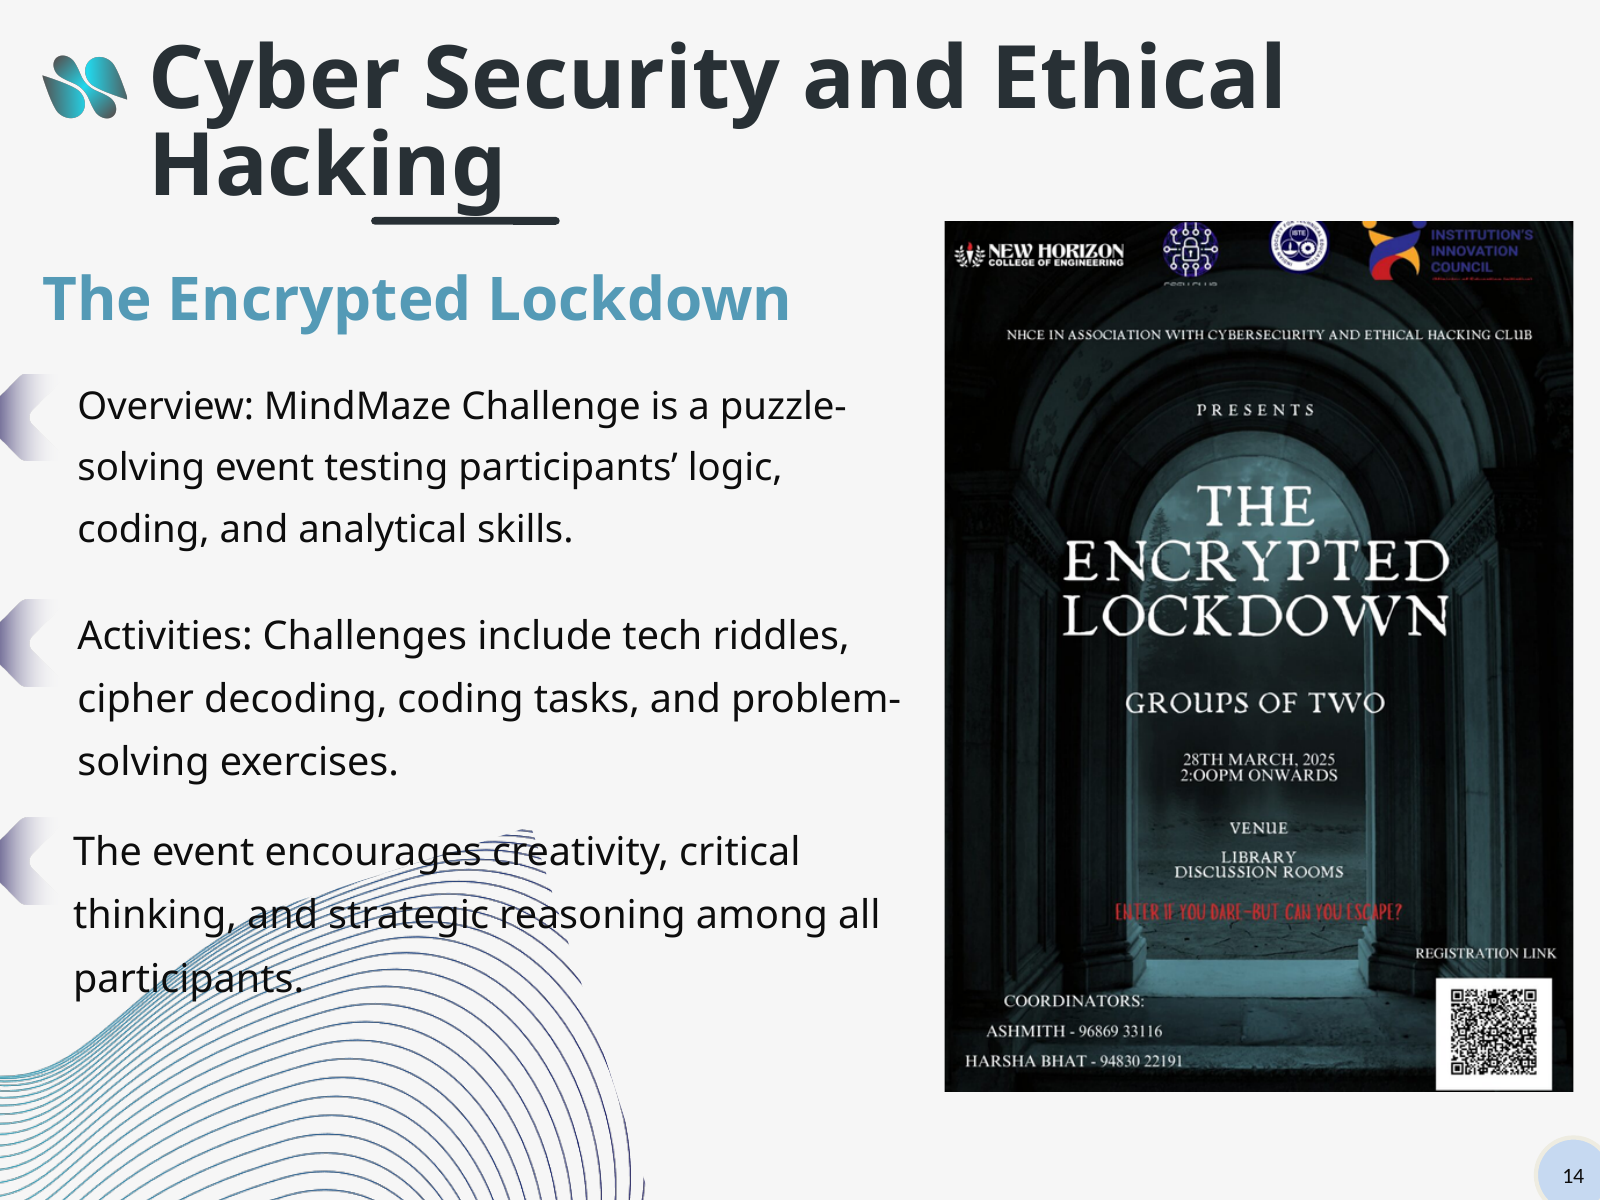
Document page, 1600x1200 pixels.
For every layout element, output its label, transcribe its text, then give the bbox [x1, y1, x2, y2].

text_box [0, 817, 69, 905]
text_box [0, 374, 69, 461]
text_box 14 [1533, 1135, 1600, 1200]
text_box [0, 599, 69, 687]
text_box [0, 972, 651, 1200]
text_box The event encourages creativity, critical thinking, and strategic reasoning among all participants. [73, 810, 944, 1000]
text_box Overview: MindMaze Challenge is a puzzle-solving event testing participants’ logic, coding, and analytical skills. [77, 365, 908, 550]
text_box The Encrypted Lockdown [42, 235, 836, 333]
text_box [944, 221, 1574, 1092]
text_box Cyber Security and Ethical Hacking [148, 38, 1600, 214]
text_box Activities: Challenges include tech riddles, cipher decoding, coding tasks, and problem-solving exercises. [77, 593, 944, 784]
text_box [42, 54, 128, 120]
